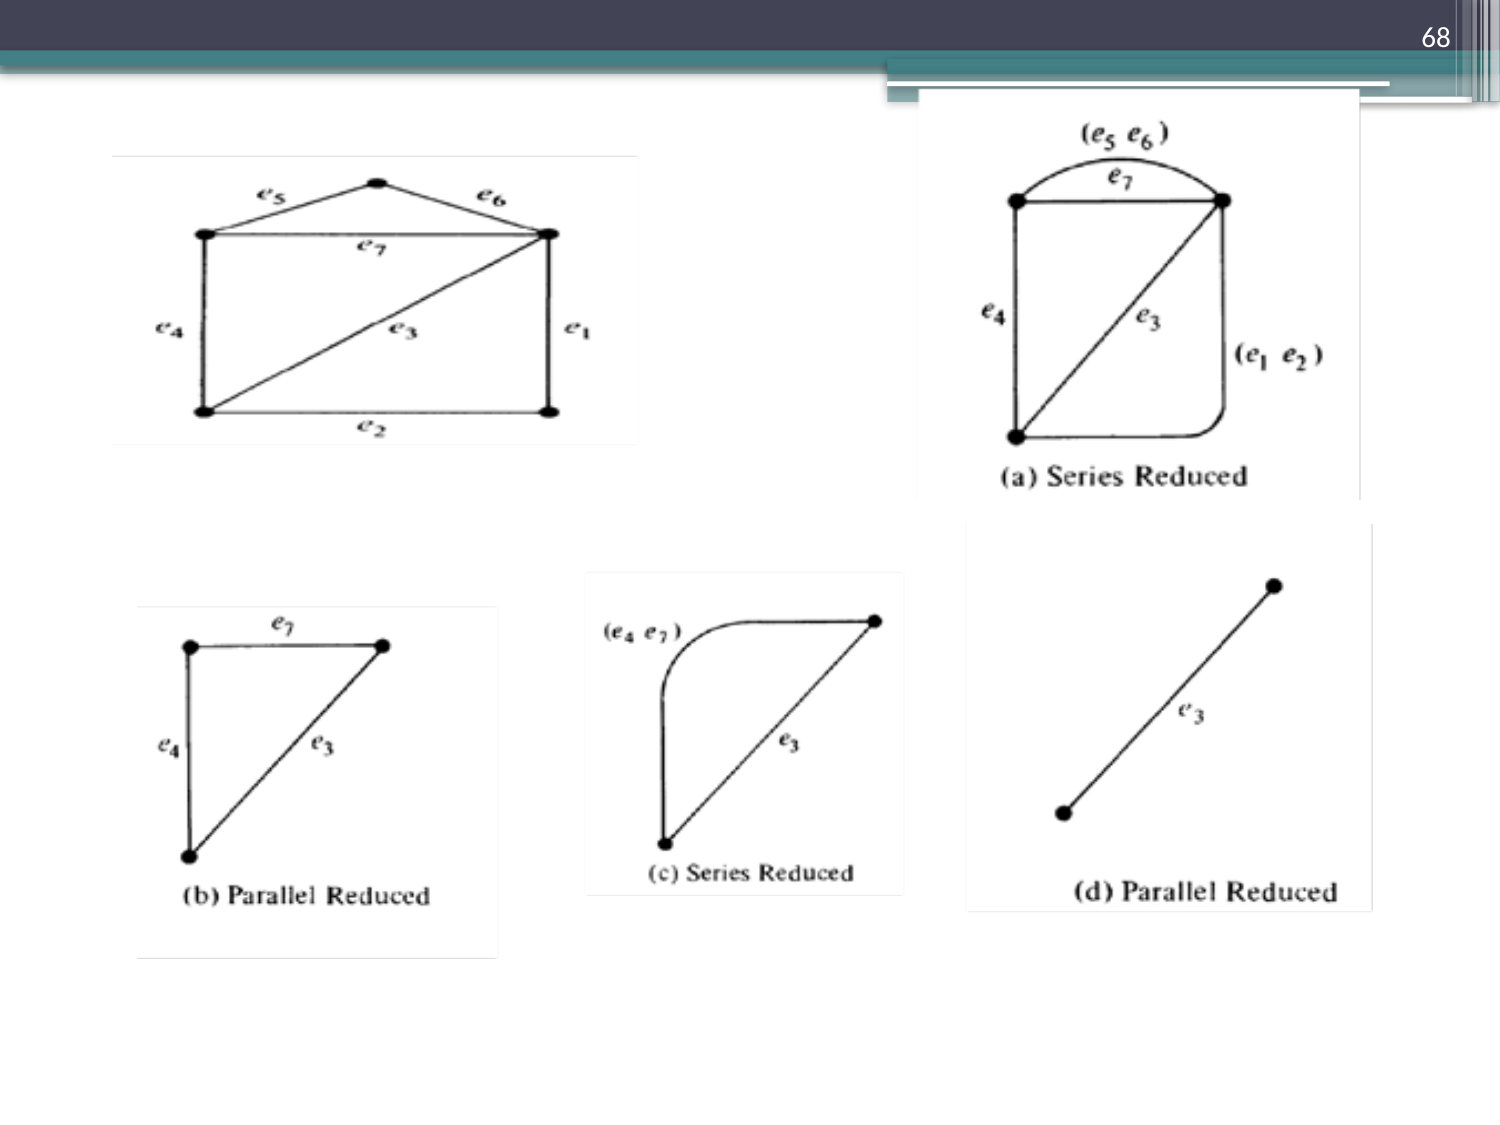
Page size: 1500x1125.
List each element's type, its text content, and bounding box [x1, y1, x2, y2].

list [112, 87, 1363, 501]
slide_number 68 [1340, 0, 1466, 61]
picture [137, 524, 1376, 963]
